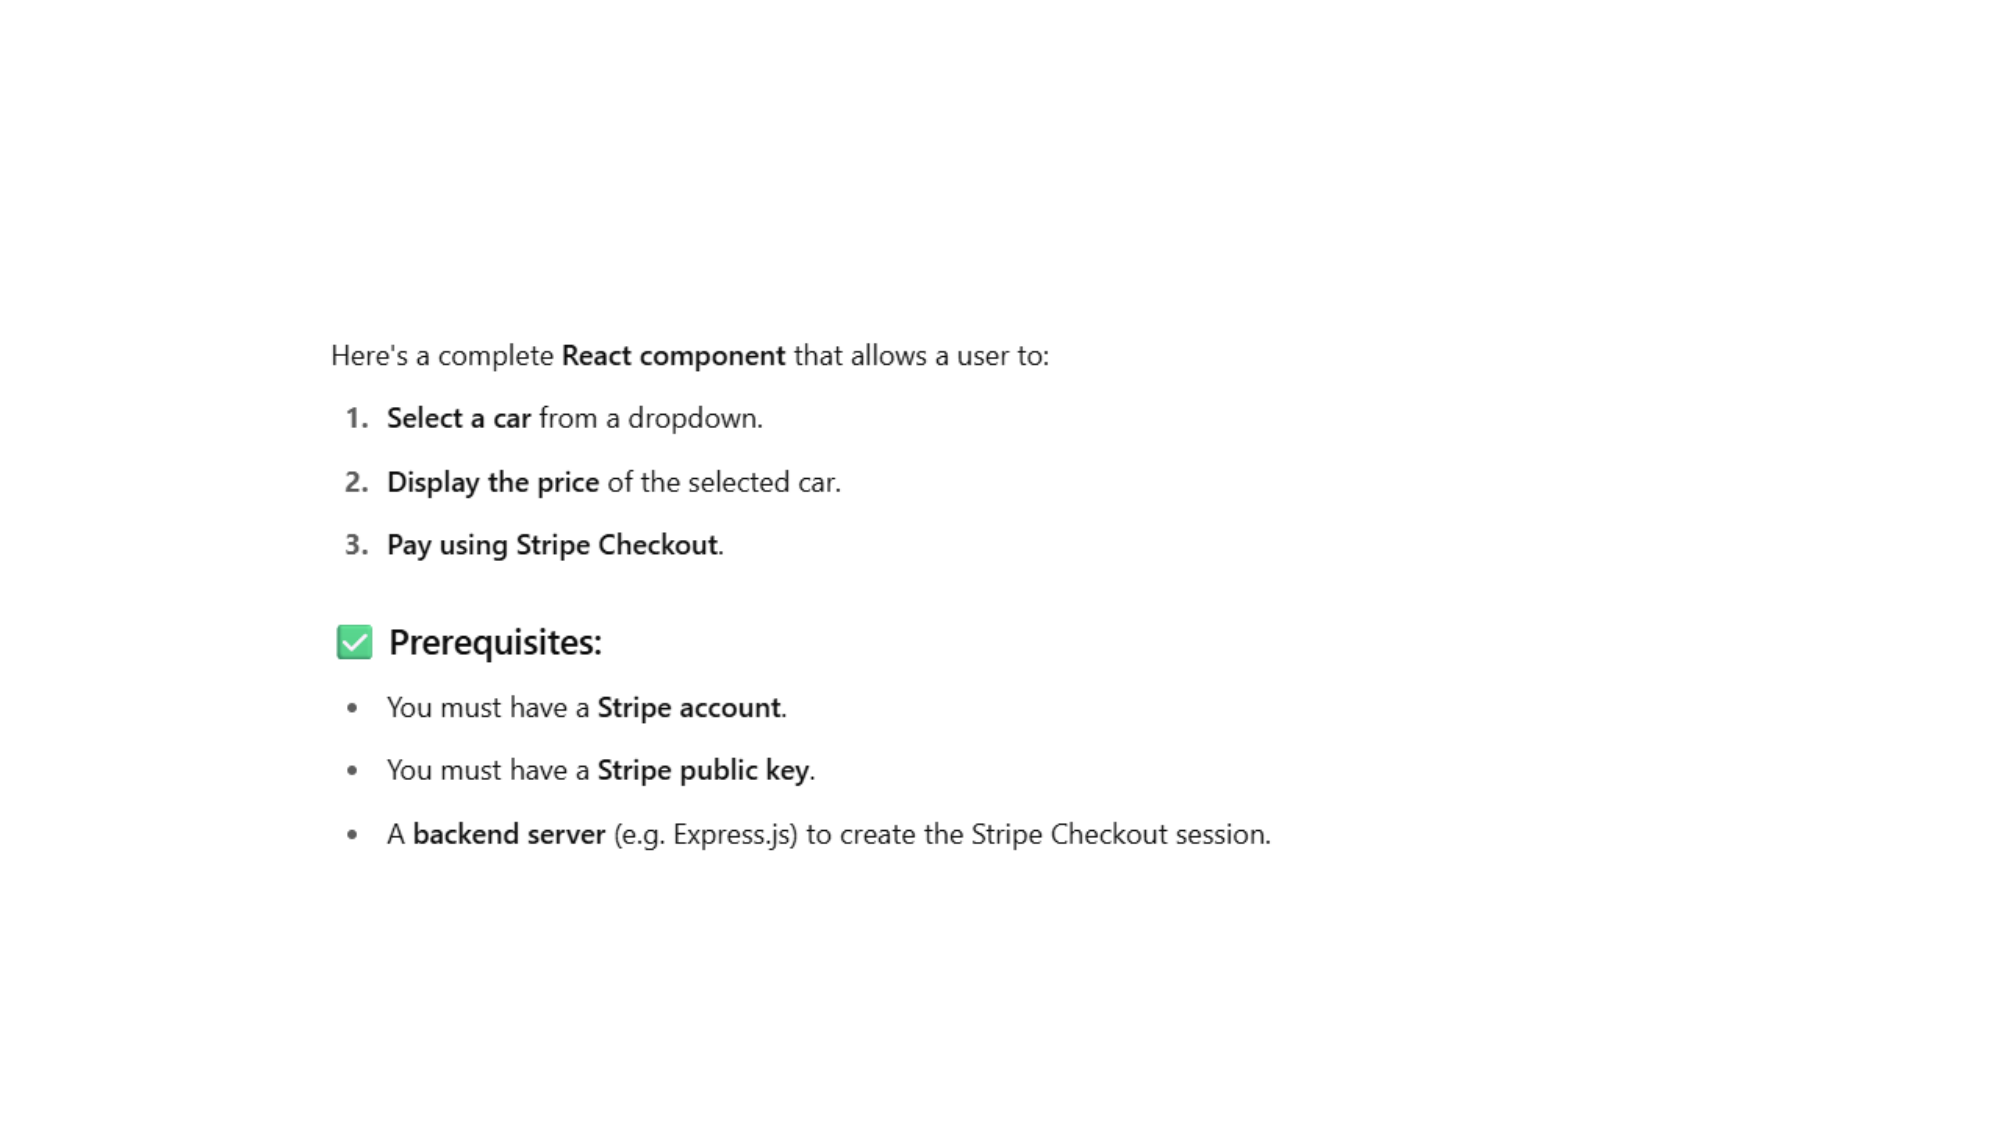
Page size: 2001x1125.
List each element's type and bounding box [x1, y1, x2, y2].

picture [10, 198, 1989, 927]
